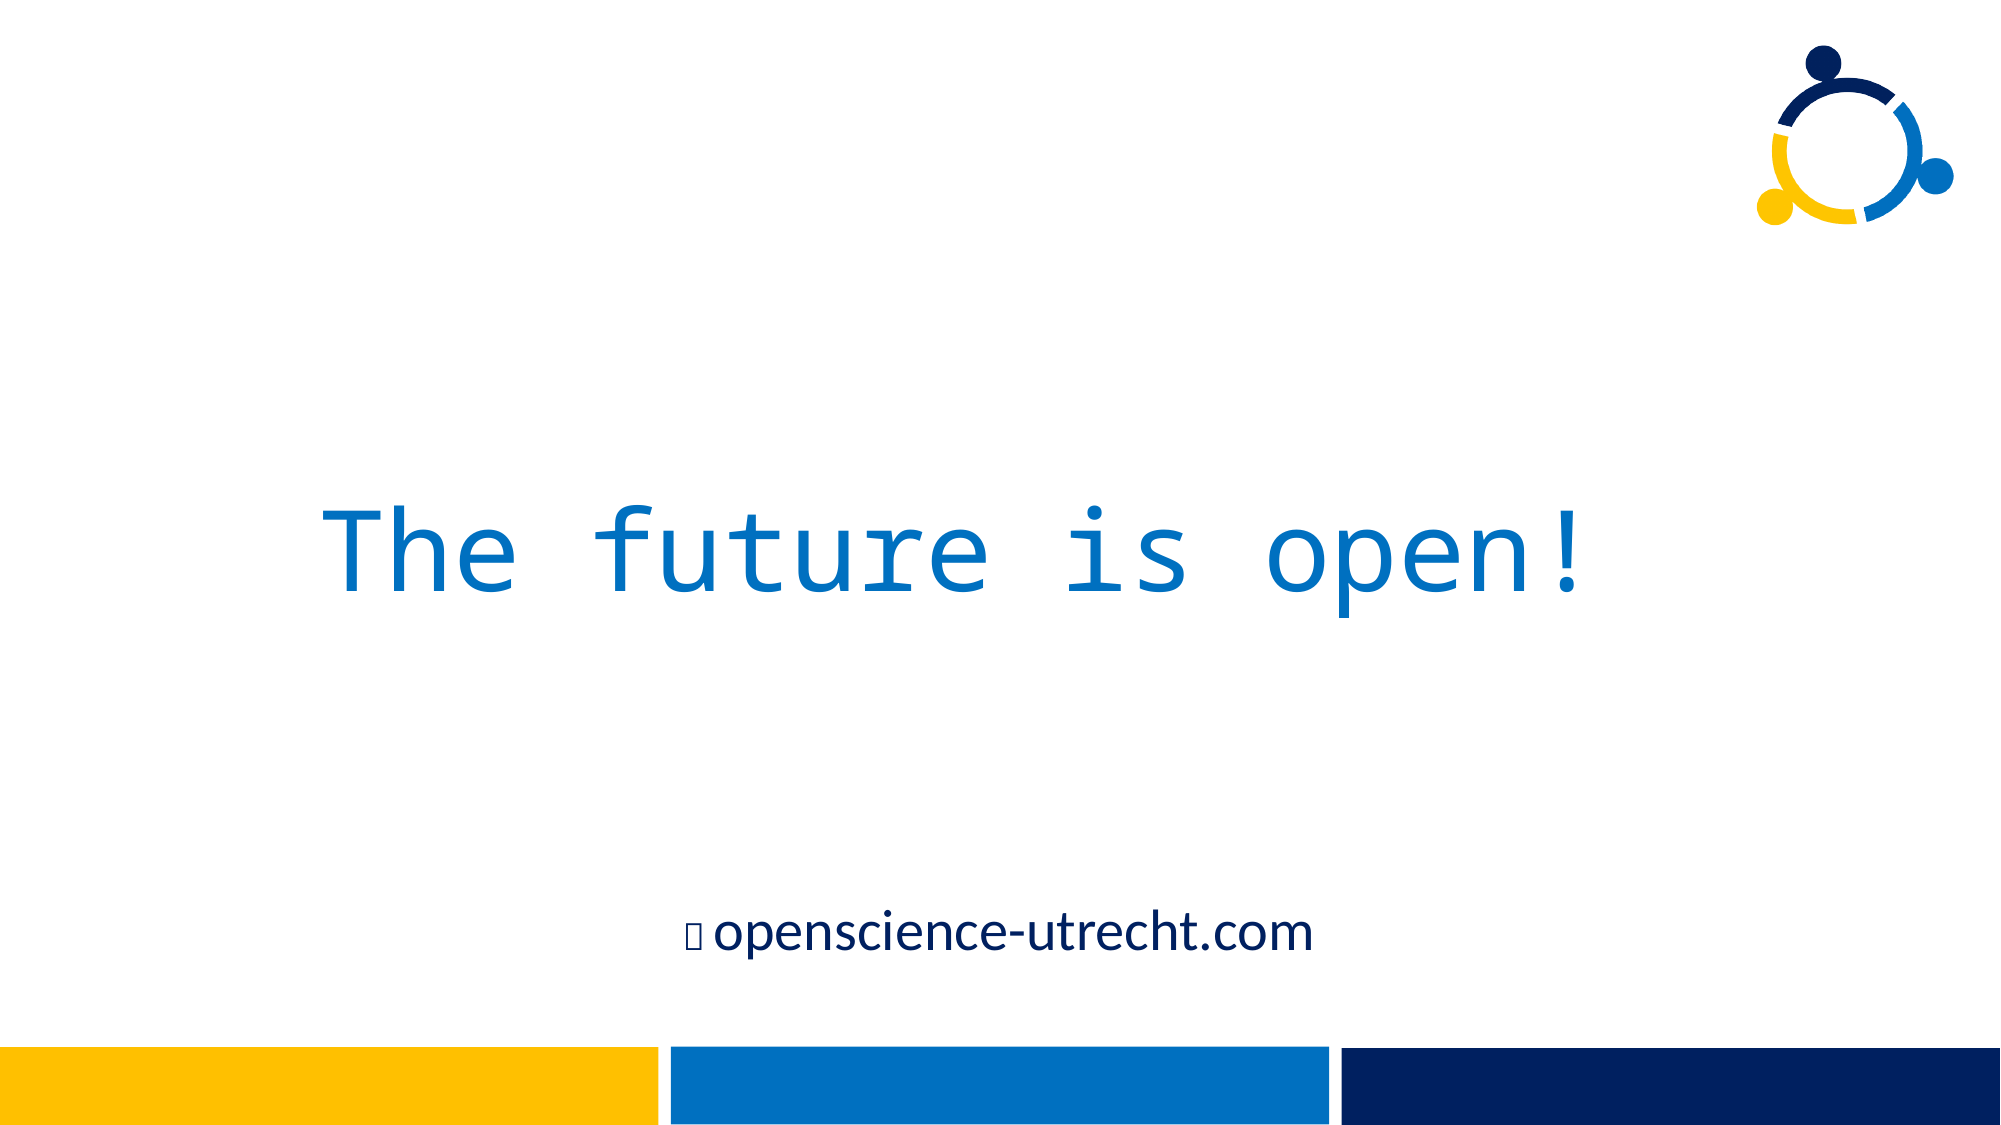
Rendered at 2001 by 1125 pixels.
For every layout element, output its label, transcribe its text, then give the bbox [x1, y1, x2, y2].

text_box [670, 1046, 1330, 1125]
text_box The future is open! [162, 471, 1757, 622]
text_box  openscience-utrecht.com [668, 885, 1331, 1015]
picture [1740, 37, 1962, 253]
text_box [0, 1046, 659, 1125]
text_box [1341, 1047, 2000, 1125]
